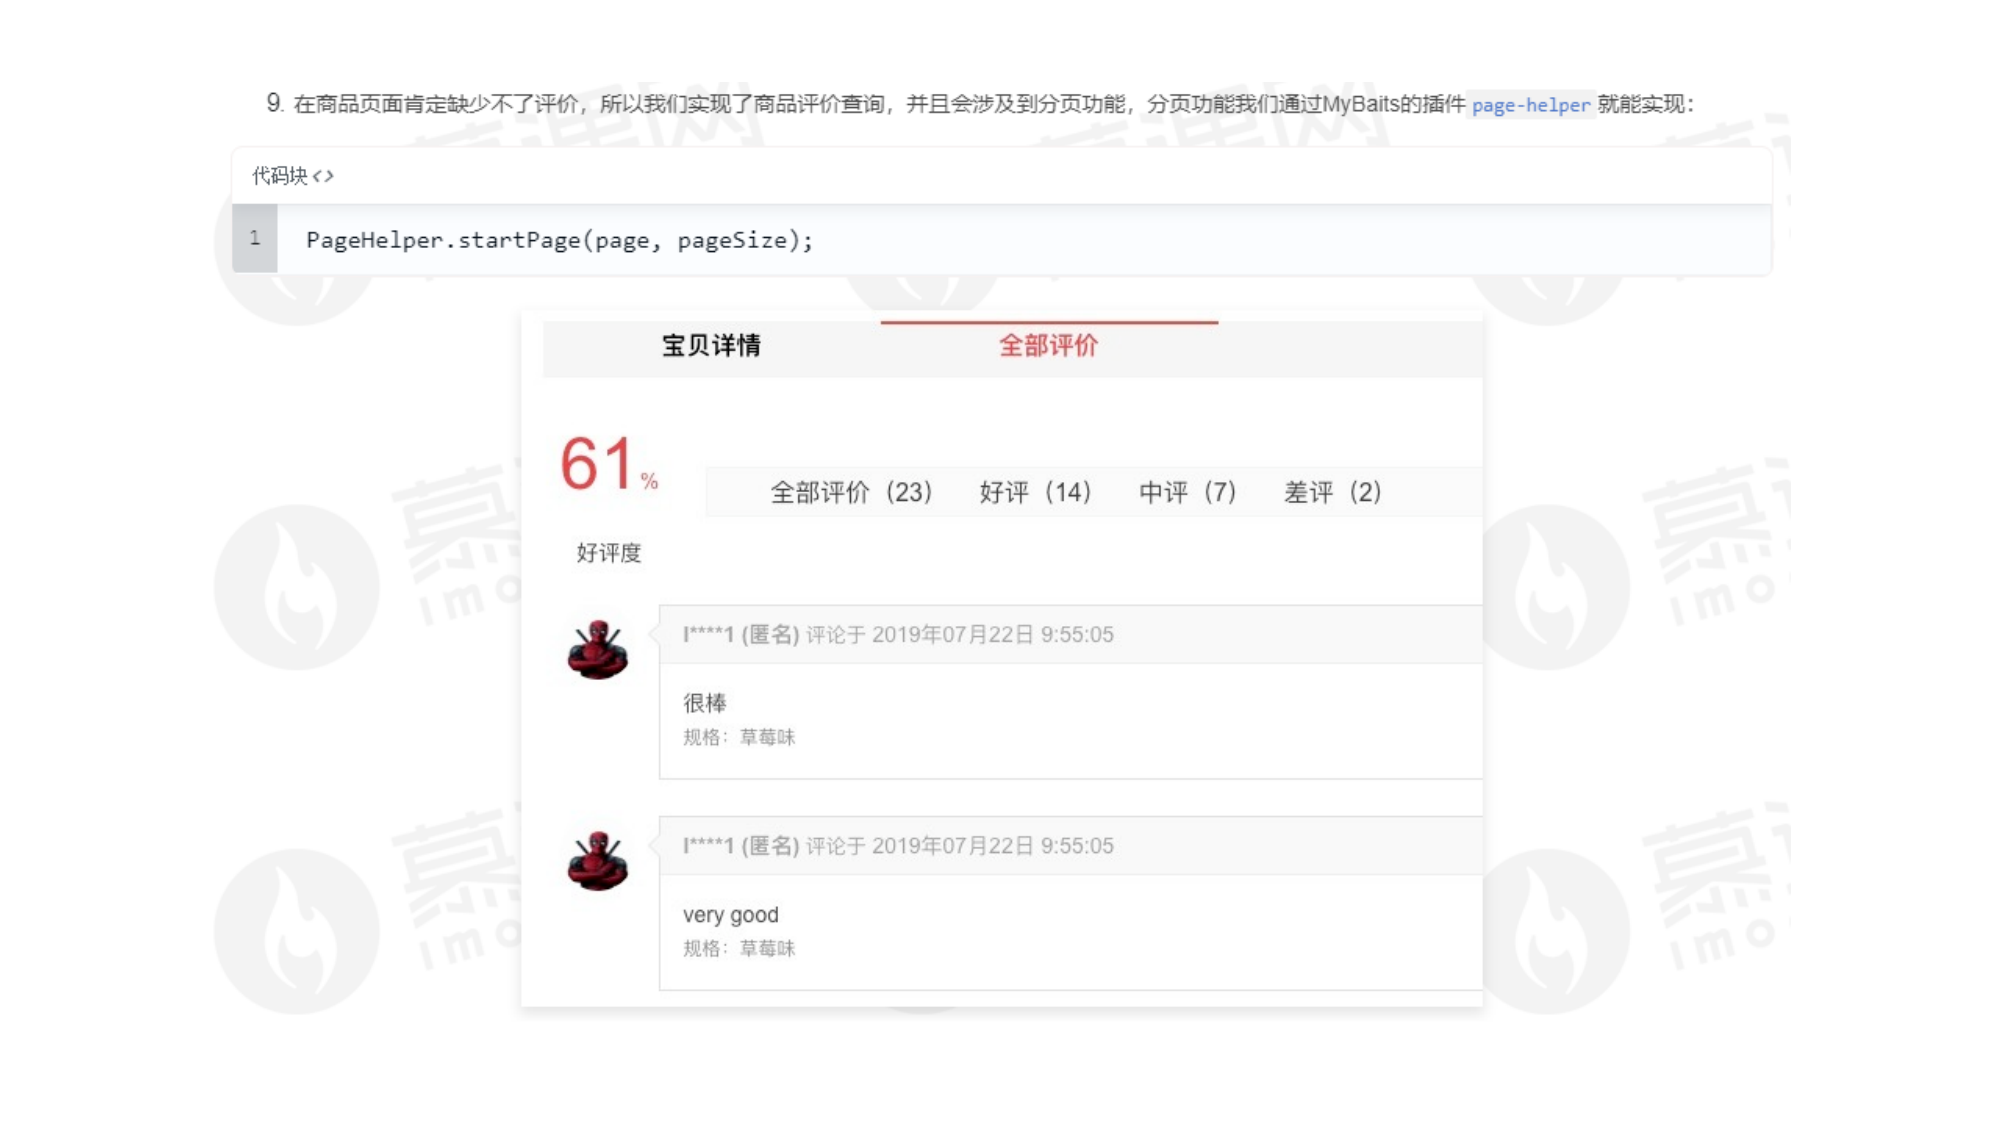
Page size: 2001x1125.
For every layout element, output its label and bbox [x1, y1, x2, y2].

picture [209, 82, 1791, 1043]
